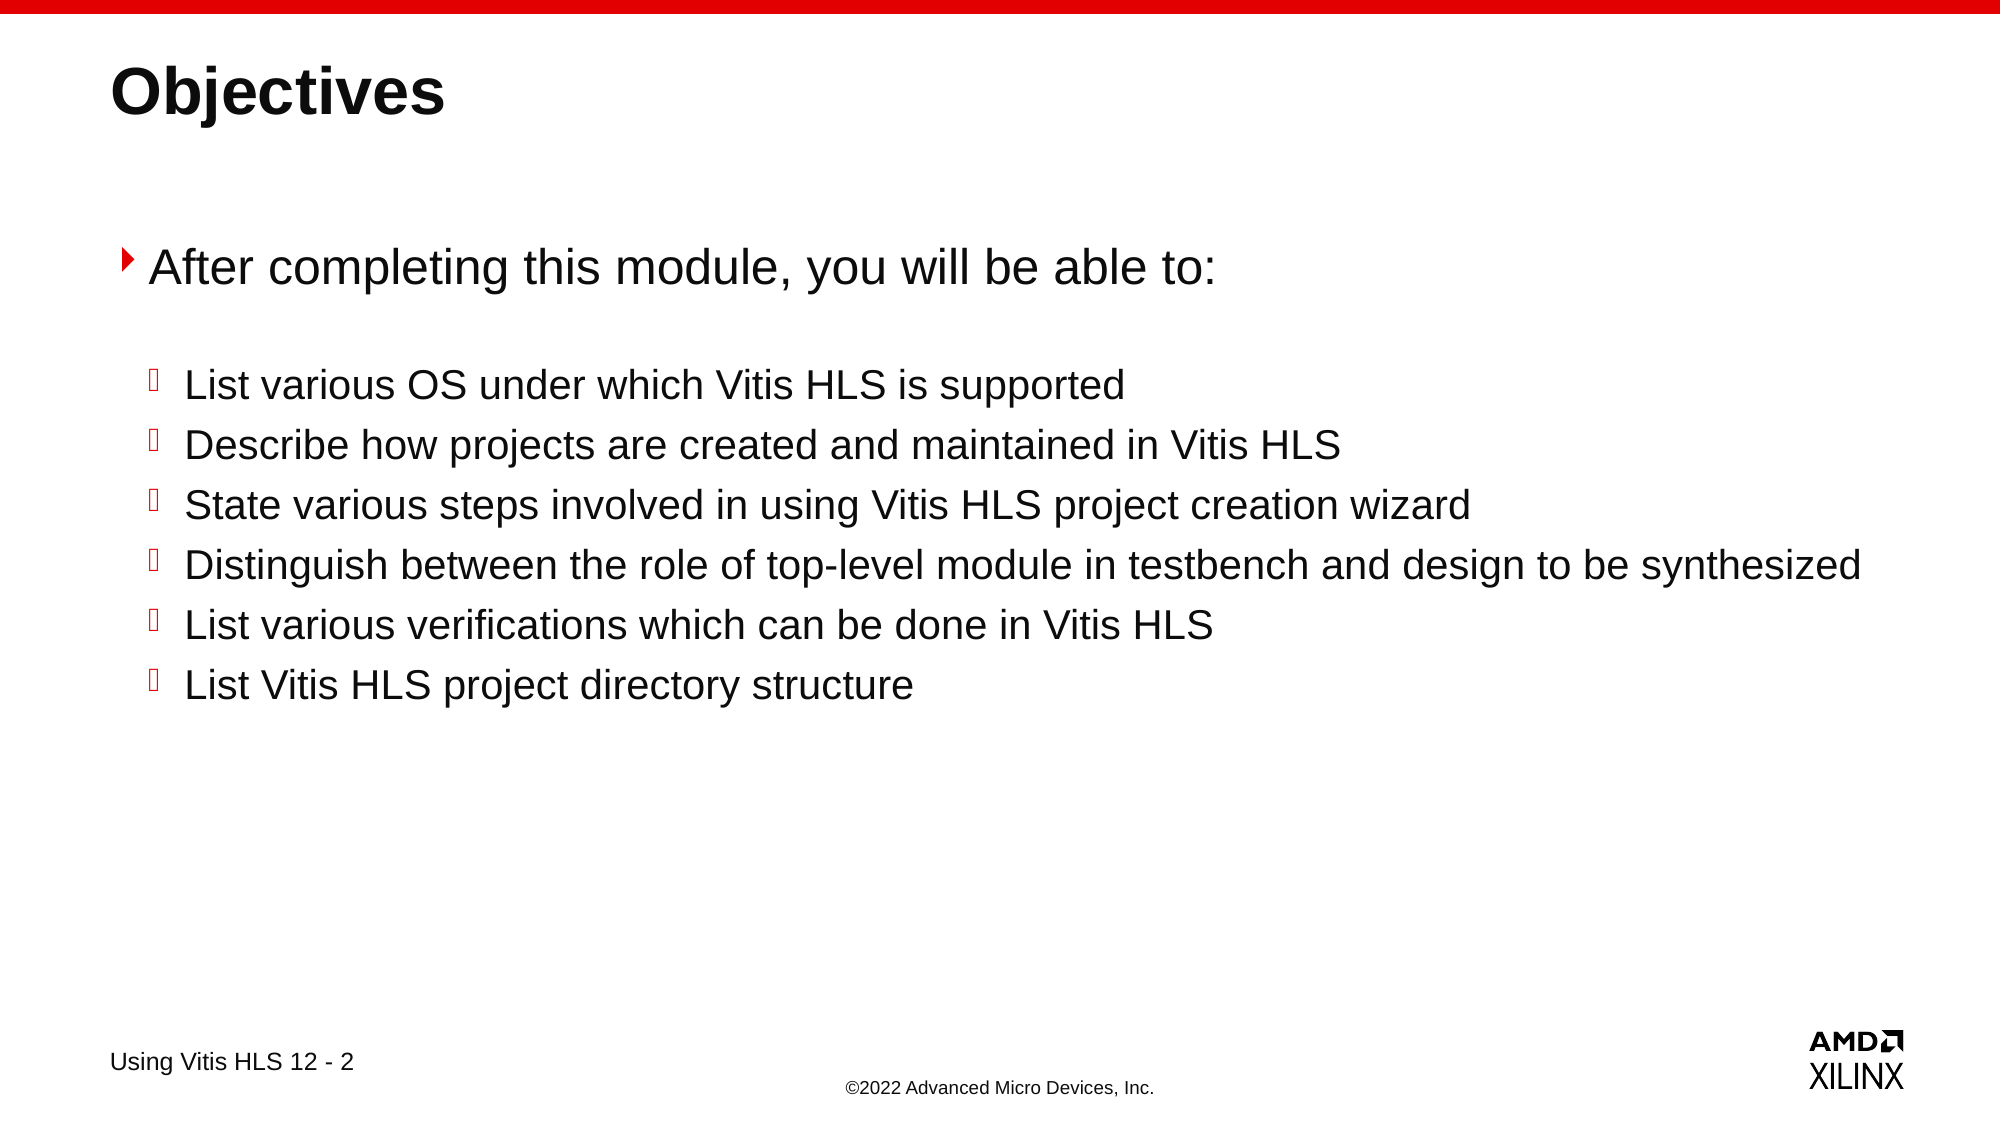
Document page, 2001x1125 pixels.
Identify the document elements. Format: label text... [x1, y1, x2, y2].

list After completing this module, you will be able to: List various OS under which Vitis HLS is supported Describe how projects are created and maintained in Vitis HLS State various steps involved in using Vitis HLS project creation wizard Distinguish between the role of top-level module in testbench and design to be synthesized List various verifications which can be done in Vitis HLS List Vitis HLS project directory structure [95, 241, 1905, 1002]
picture [1809, 1030, 1904, 1089]
title Objectives [95, 50, 1905, 210]
slide_number Using Vitis HLS 12 - 2 [95, 1037, 457, 1098]
